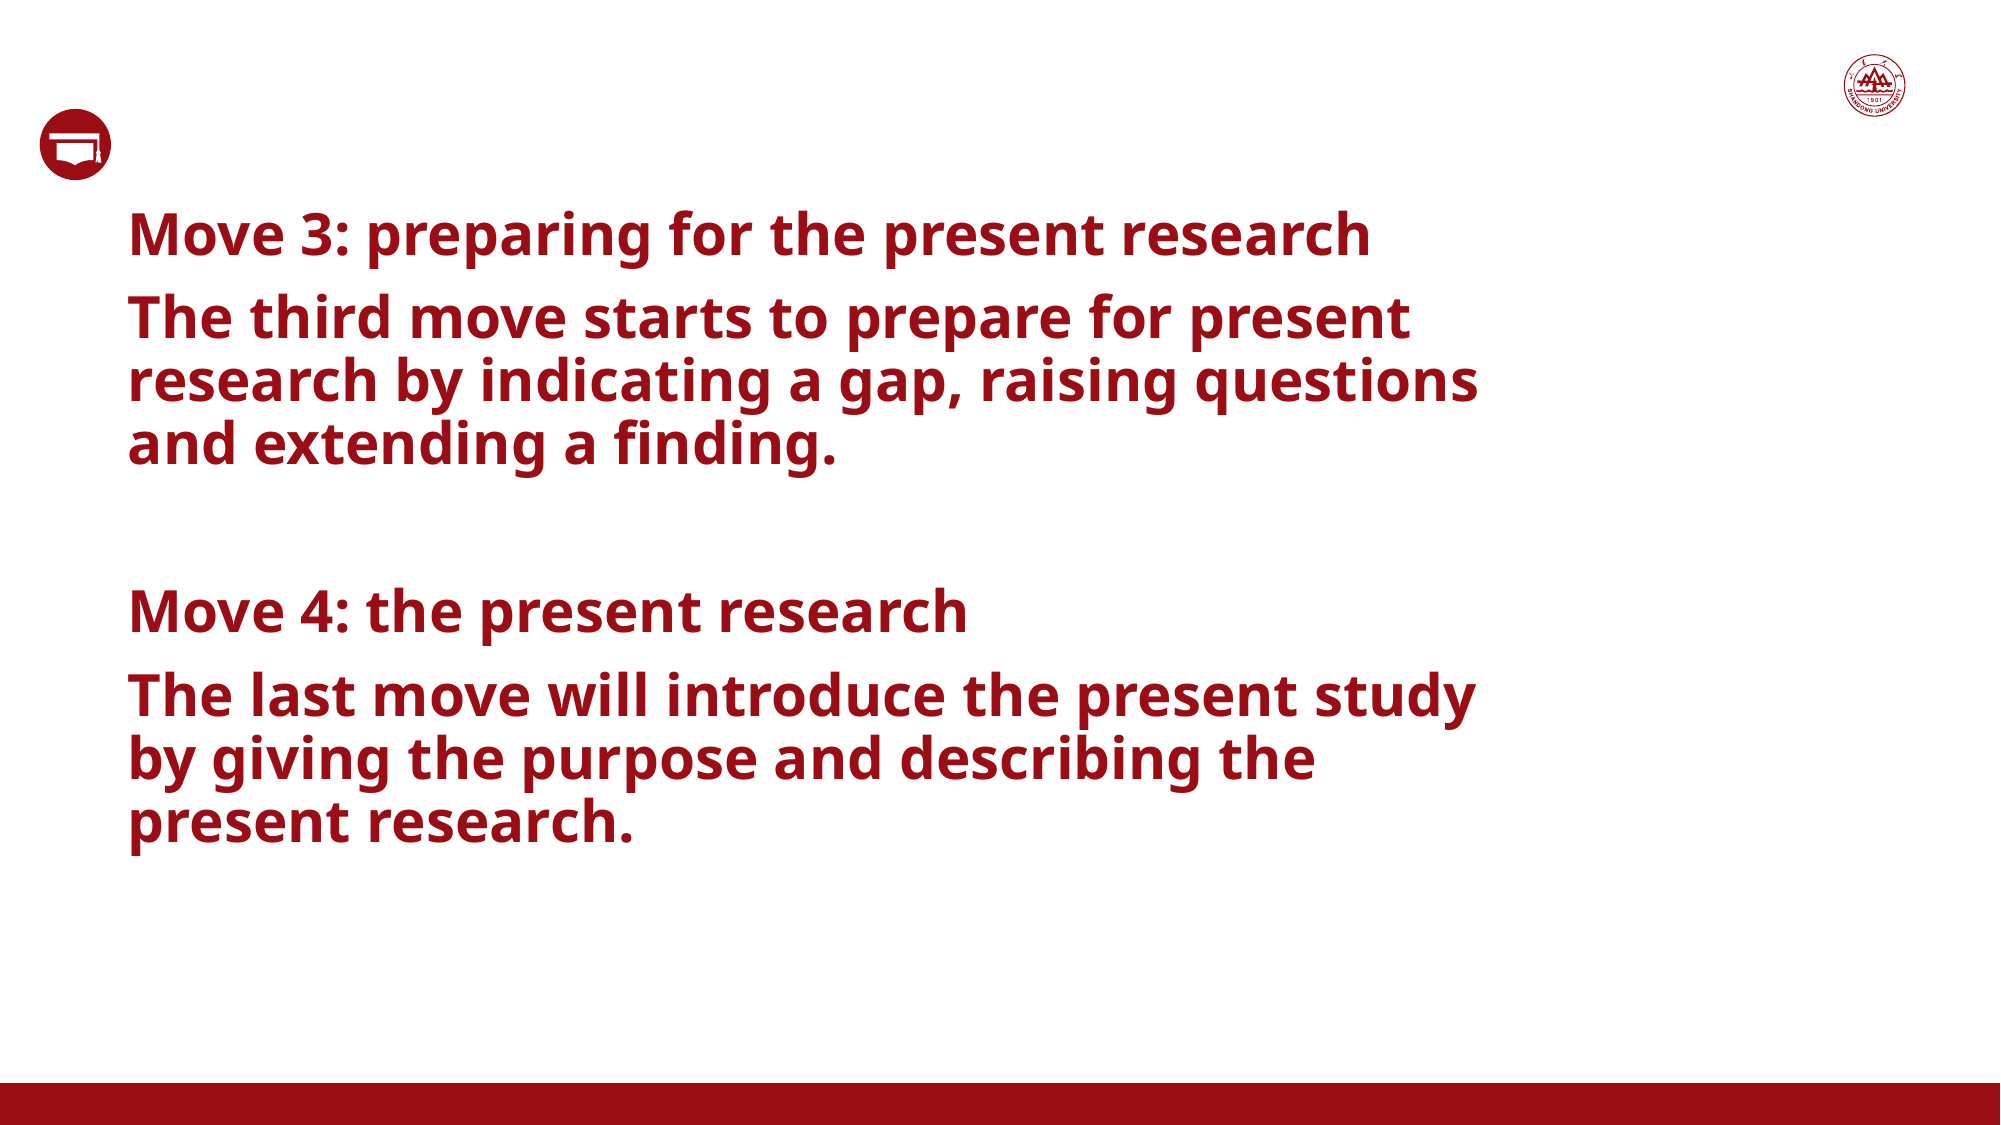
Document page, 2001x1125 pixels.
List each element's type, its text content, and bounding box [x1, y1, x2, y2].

list Move 3: preparing for the present research The third move starts to prepare for present research by indicating a gap, raising questions and extending a finding. Move 4: the present research The last move will introduce the present study by giving the purpose and describing the present research. [113, 197, 1534, 974]
